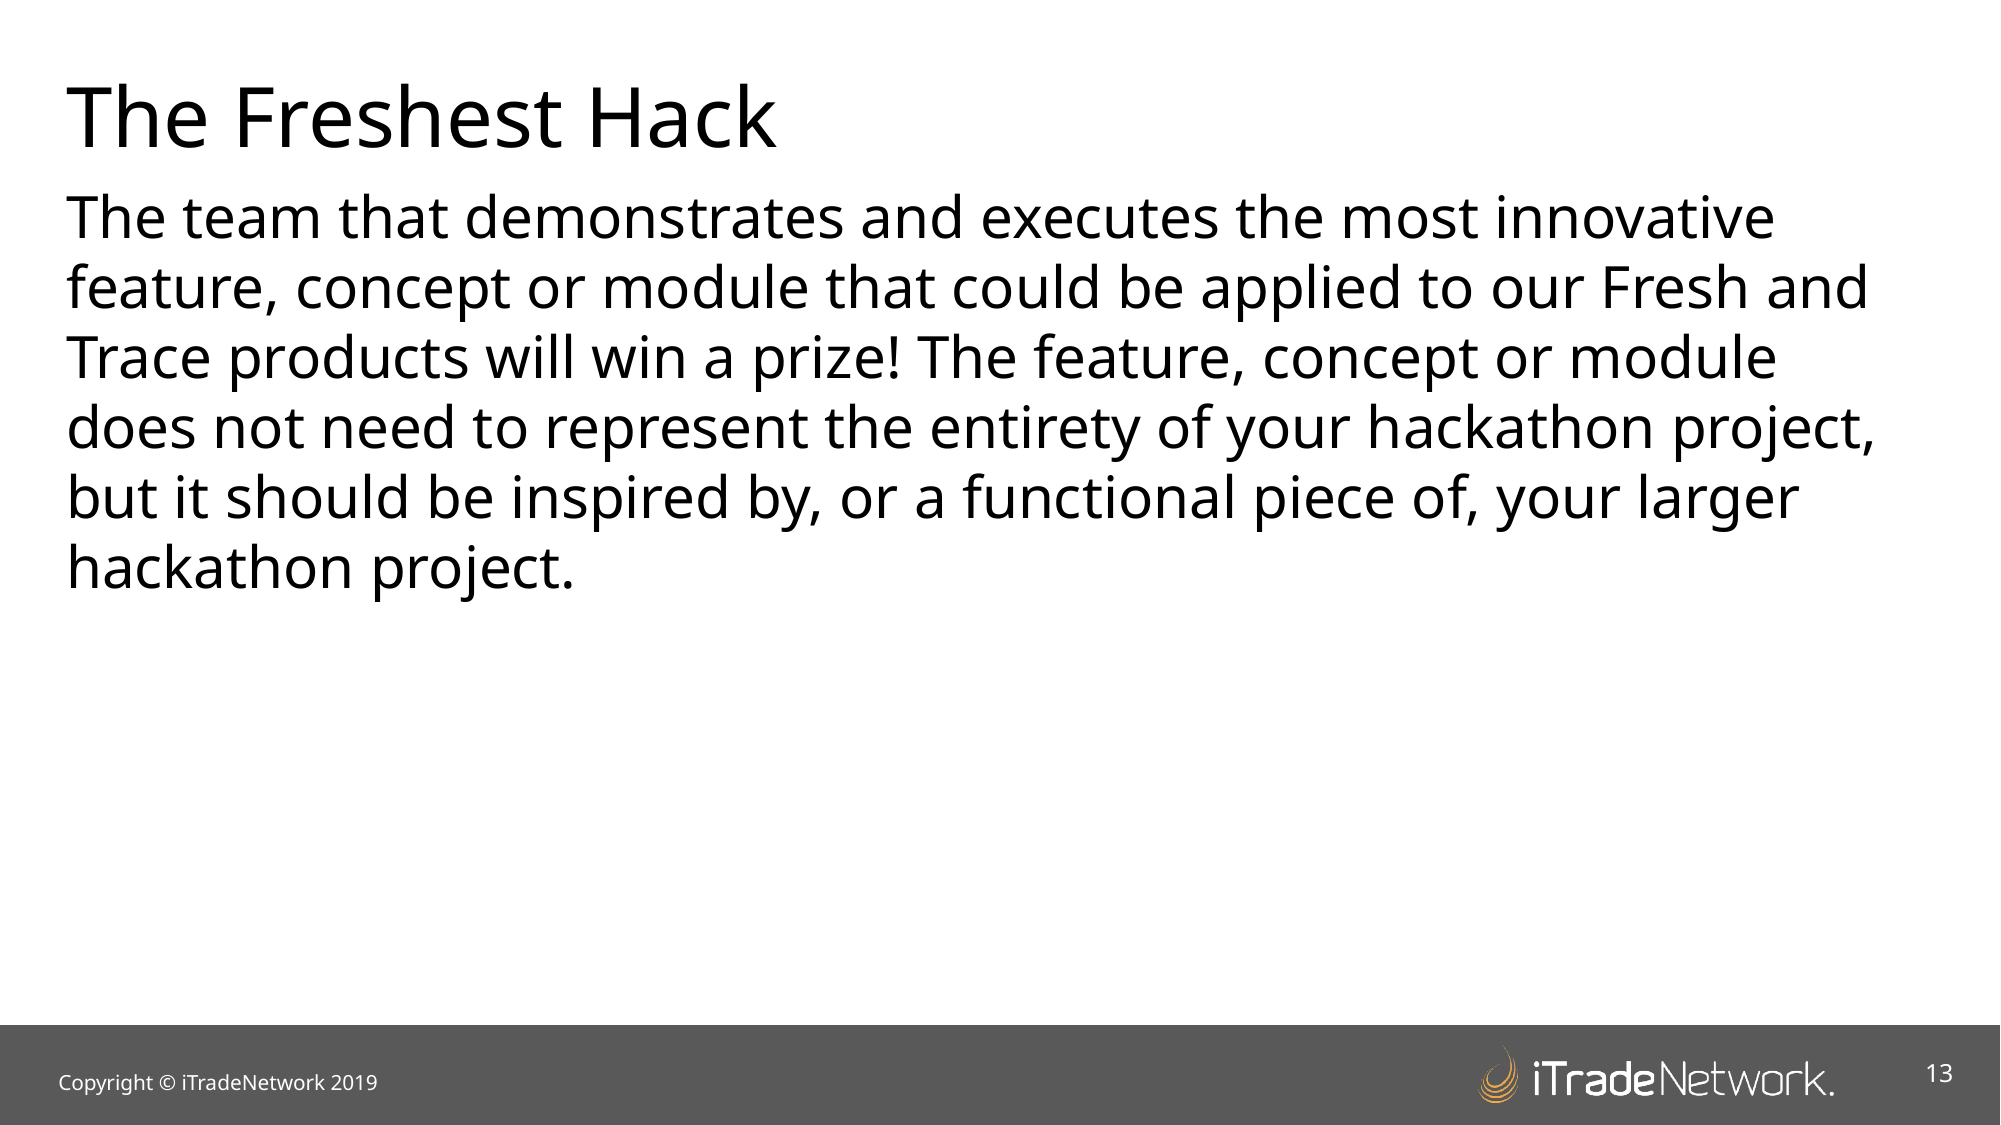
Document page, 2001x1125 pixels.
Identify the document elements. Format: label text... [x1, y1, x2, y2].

slide_number 13 [1864, 1044, 1969, 1105]
text_box The Freshest Hack [51, 56, 1904, 172]
picture [1478, 1042, 1834, 1103]
text_box The team that demonstrates and executes the most innovative feature, concept or module that could be applied to our Fresh and Trace products will win a prize! The feature, concept or module does not need to represent the entirety of your hackathon project, but it should be inspired by, or a functional piece of, your larger hackathon project. [51, 172, 1904, 608]
